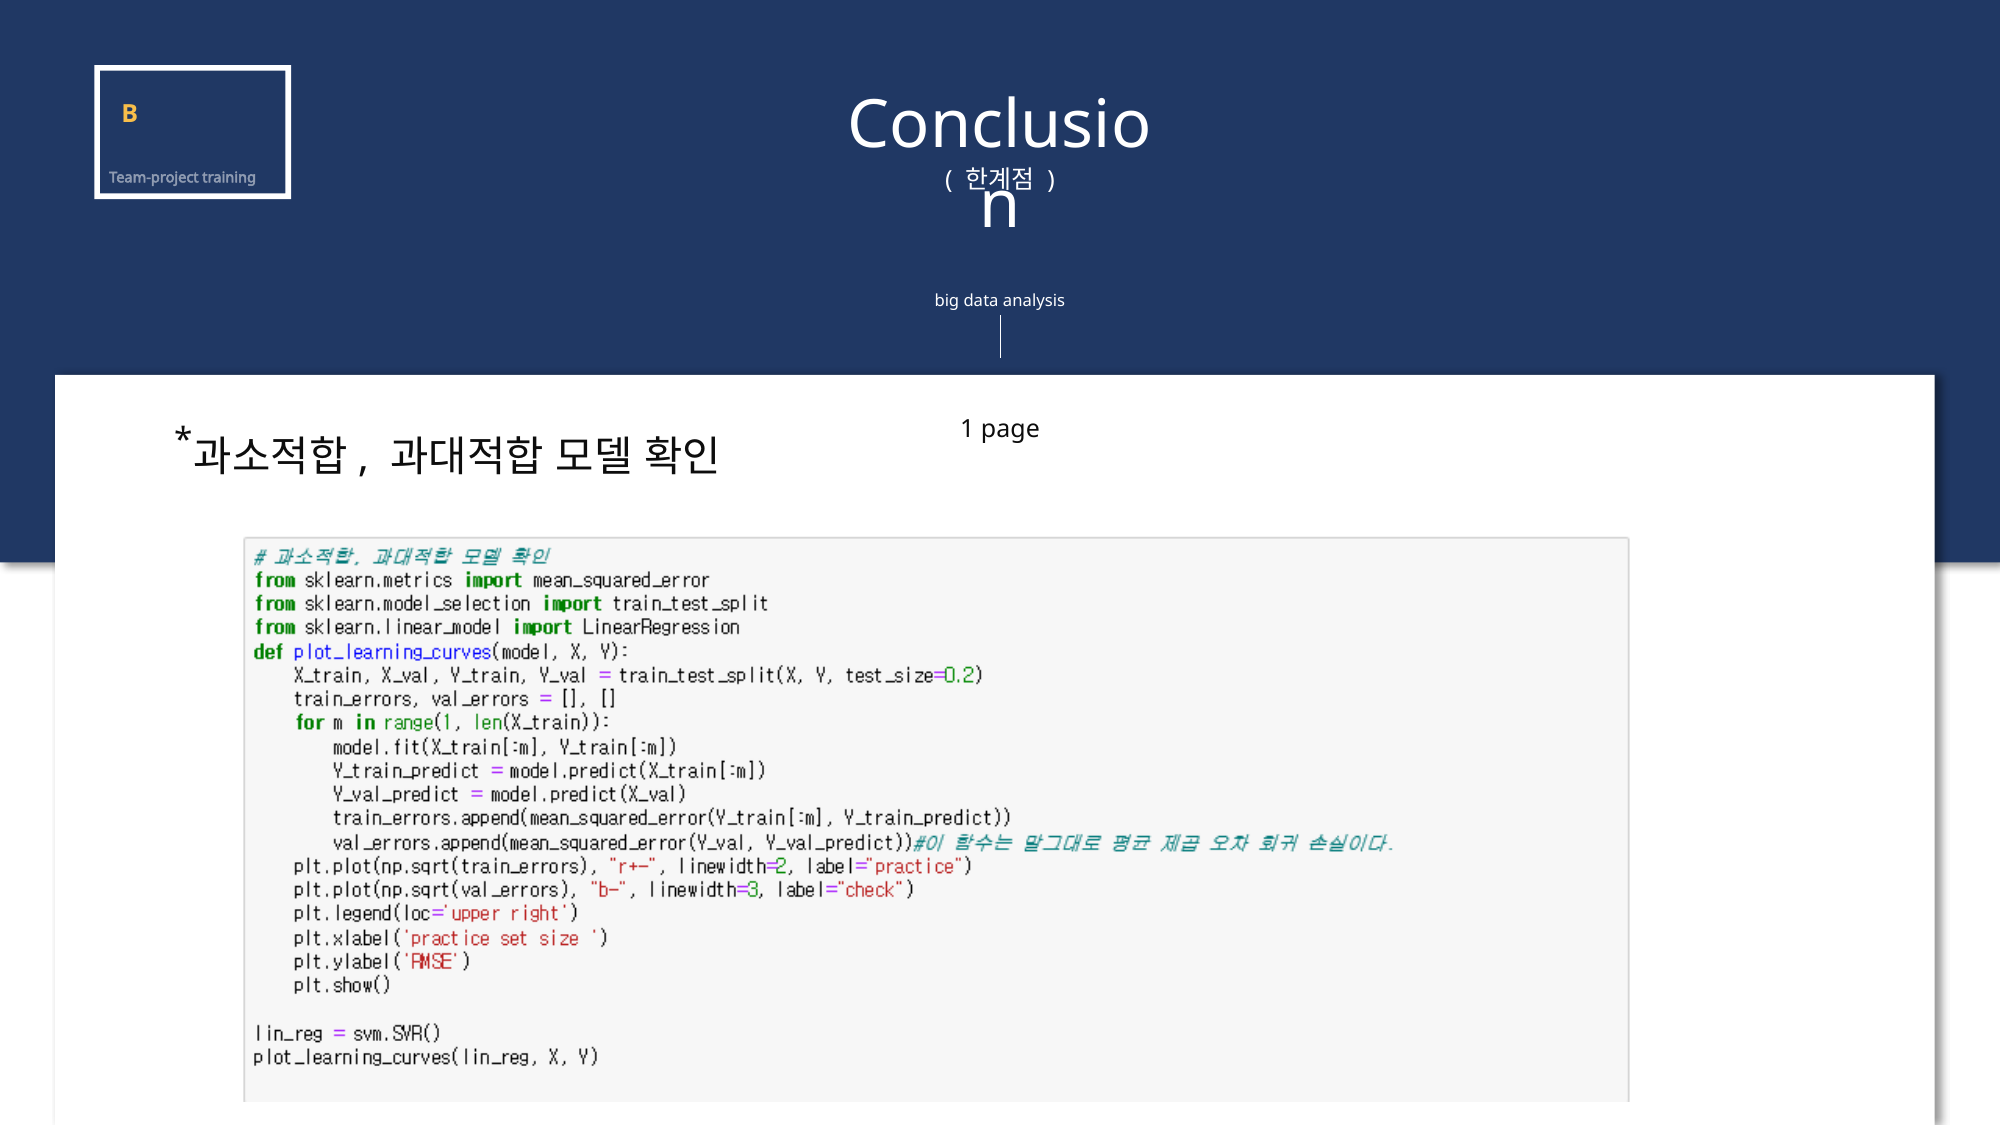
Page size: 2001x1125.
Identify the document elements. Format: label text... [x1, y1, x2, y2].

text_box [94, 65, 324, 200]
text_box [54, 374, 1936, 1125]
text_box 과소적합, 과대적합 모델 확인 [179, 422, 791, 488]
text_box 1 page [855, 405, 1145, 451]
text_box [0, 0, 2000, 563]
text_box Conclusion [816, 201, 1184, 249]
text_box * [159, 411, 208, 466]
picture [239, 531, 1647, 1102]
text_box Conclusion [816, 73, 1184, 156]
text_box ( 한계점 ) [761, 156, 1239, 201]
text_box big data analysis [855, 281, 1145, 317]
